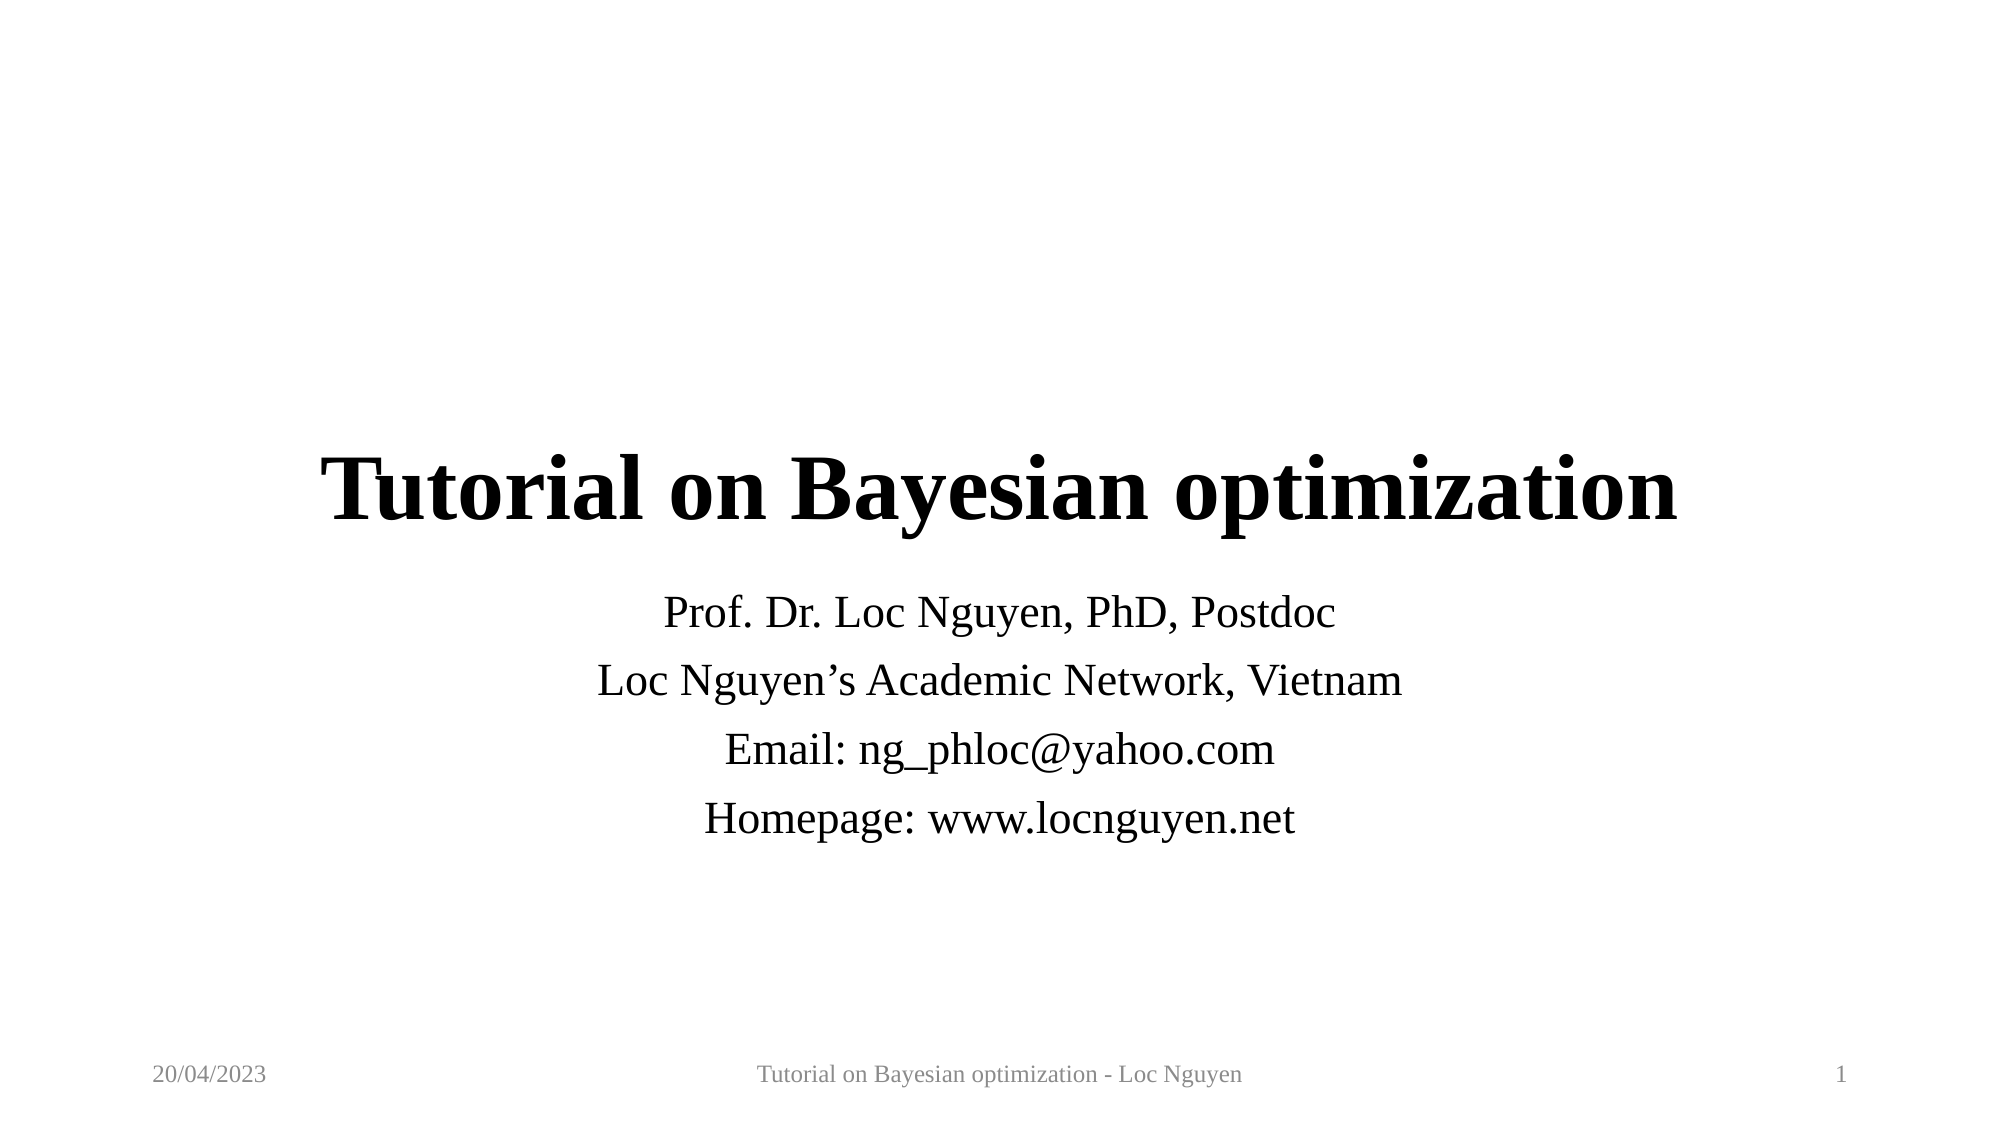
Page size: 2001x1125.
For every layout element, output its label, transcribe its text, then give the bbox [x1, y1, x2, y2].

title Tutorial on Bayesian optimization [161, 155, 1838, 548]
slide_number 1 [1412, 1042, 1863, 1103]
footer Tutorial on Bayesian optimization - Loc Nguyen [662, 1042, 1338, 1103]
subtitle Prof. Dr. Loc Nguyen, PhD, Postdoc Loc Nguyen’s Academic Network, Vietnam Email: ng_phloc@yahoo.com Homepage: www.locnguyen.net [249, 579, 1750, 852]
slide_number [137, 1042, 588, 1103]
